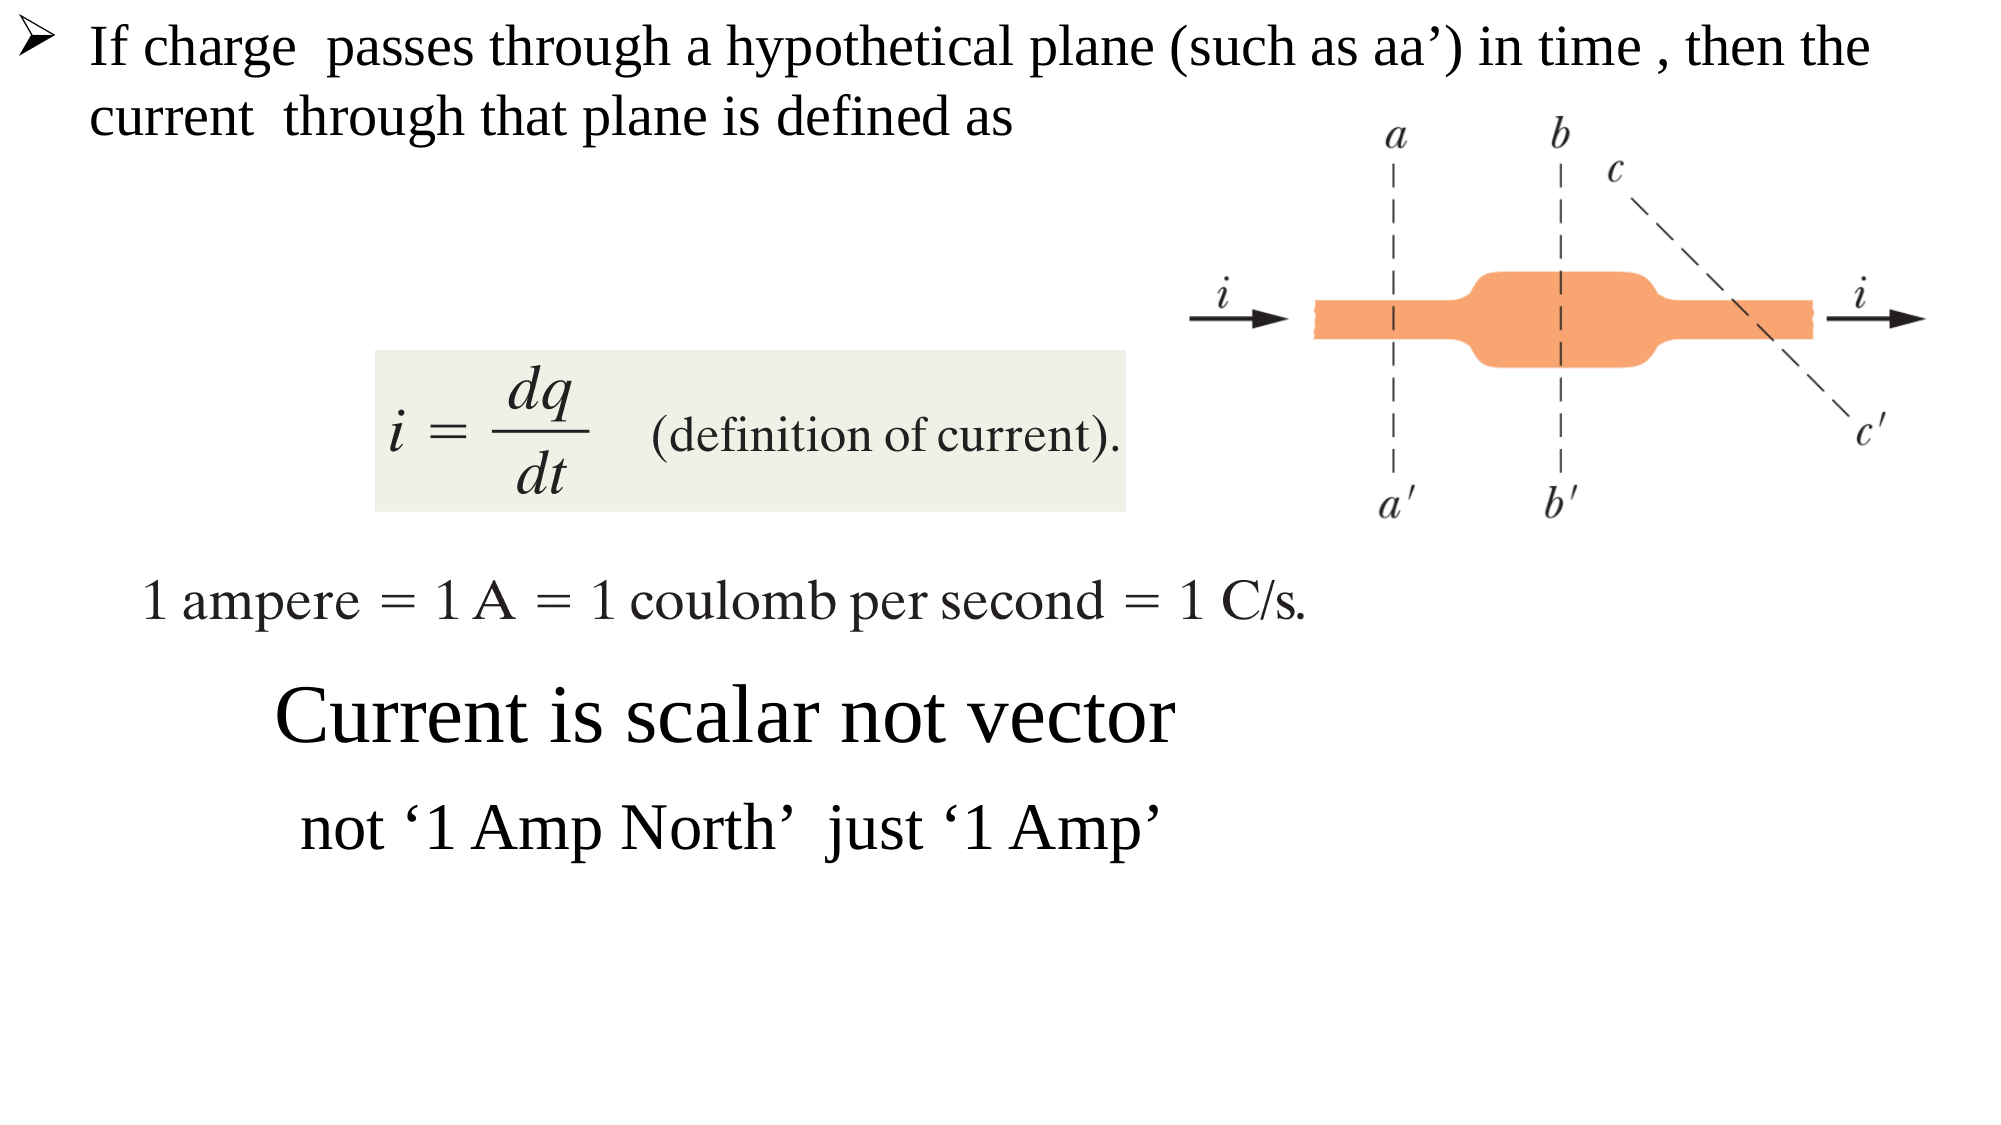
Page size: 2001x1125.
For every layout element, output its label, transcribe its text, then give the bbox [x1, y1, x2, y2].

text_box not ‘1 Amp North’ just ‘1 Amp’ [285, 775, 1191, 871]
text_box Current is scalar not vector [259, 651, 1193, 767]
picture [375, 350, 1126, 513]
picture [137, 556, 1315, 644]
picture [1181, 91, 1933, 535]
